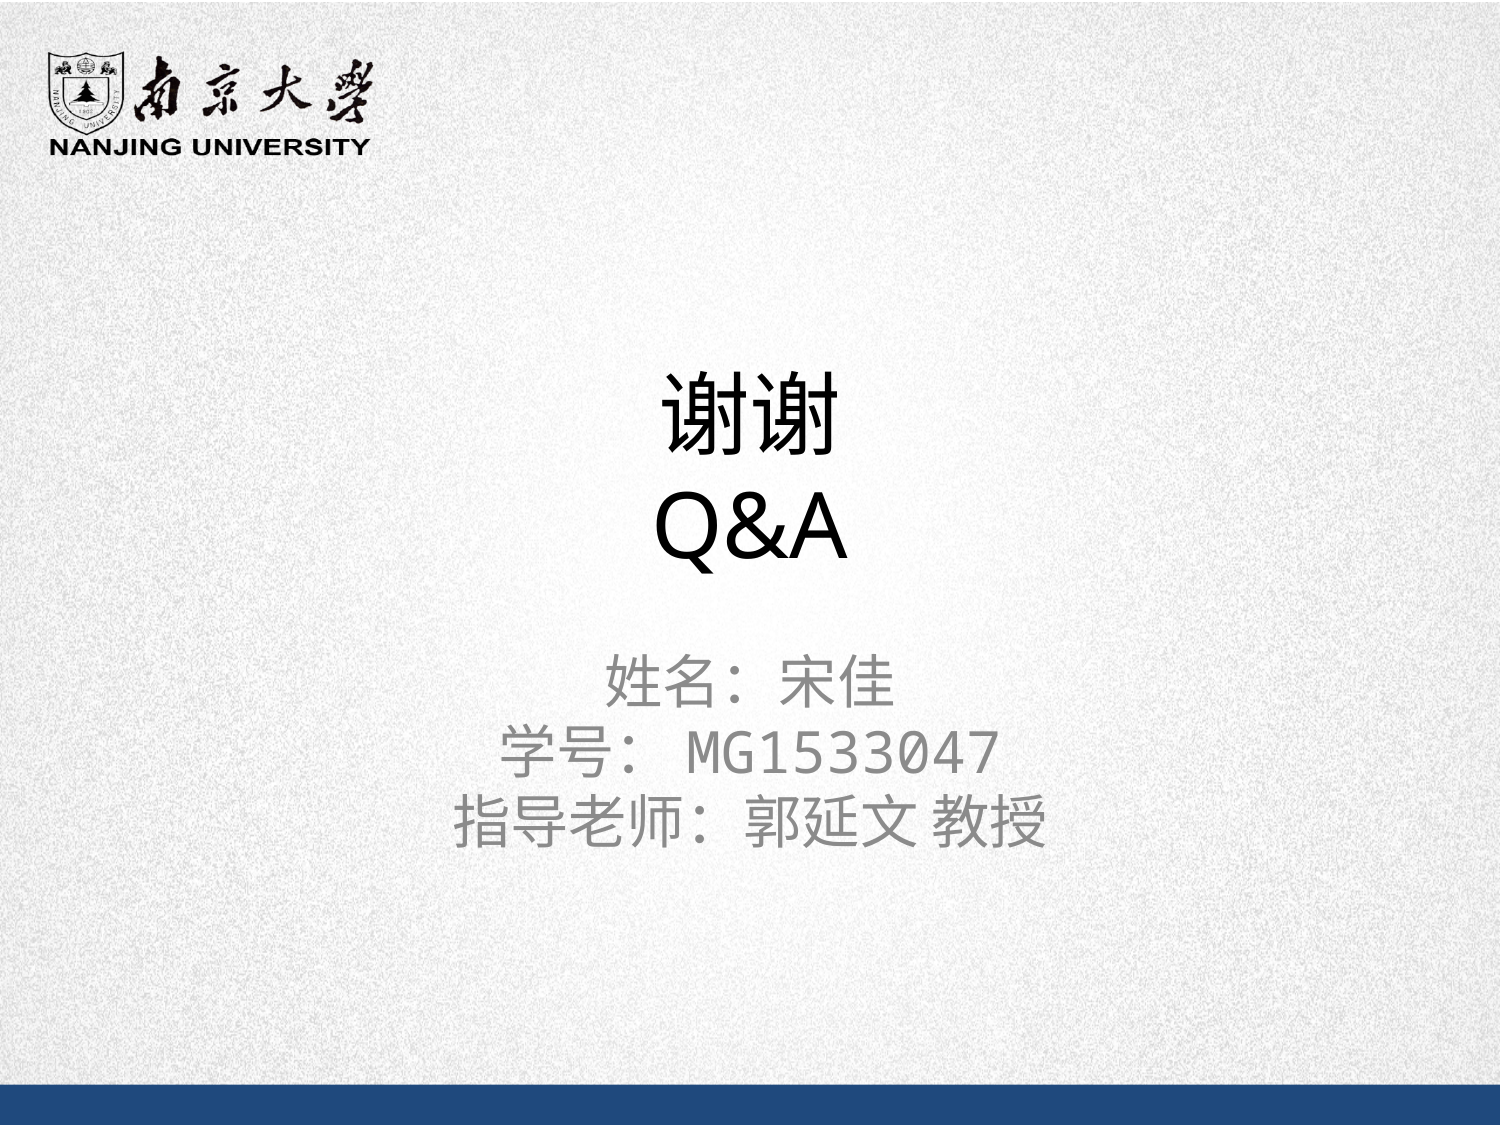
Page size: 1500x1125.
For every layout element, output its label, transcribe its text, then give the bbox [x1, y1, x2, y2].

title 谢谢 Q&A [112, 349, 1388, 591]
picture [41, 48, 379, 165]
subtitle 姓名：宋佳 学号：MG1533047 指导老师：郭延文 教授 [225, 637, 1275, 925]
